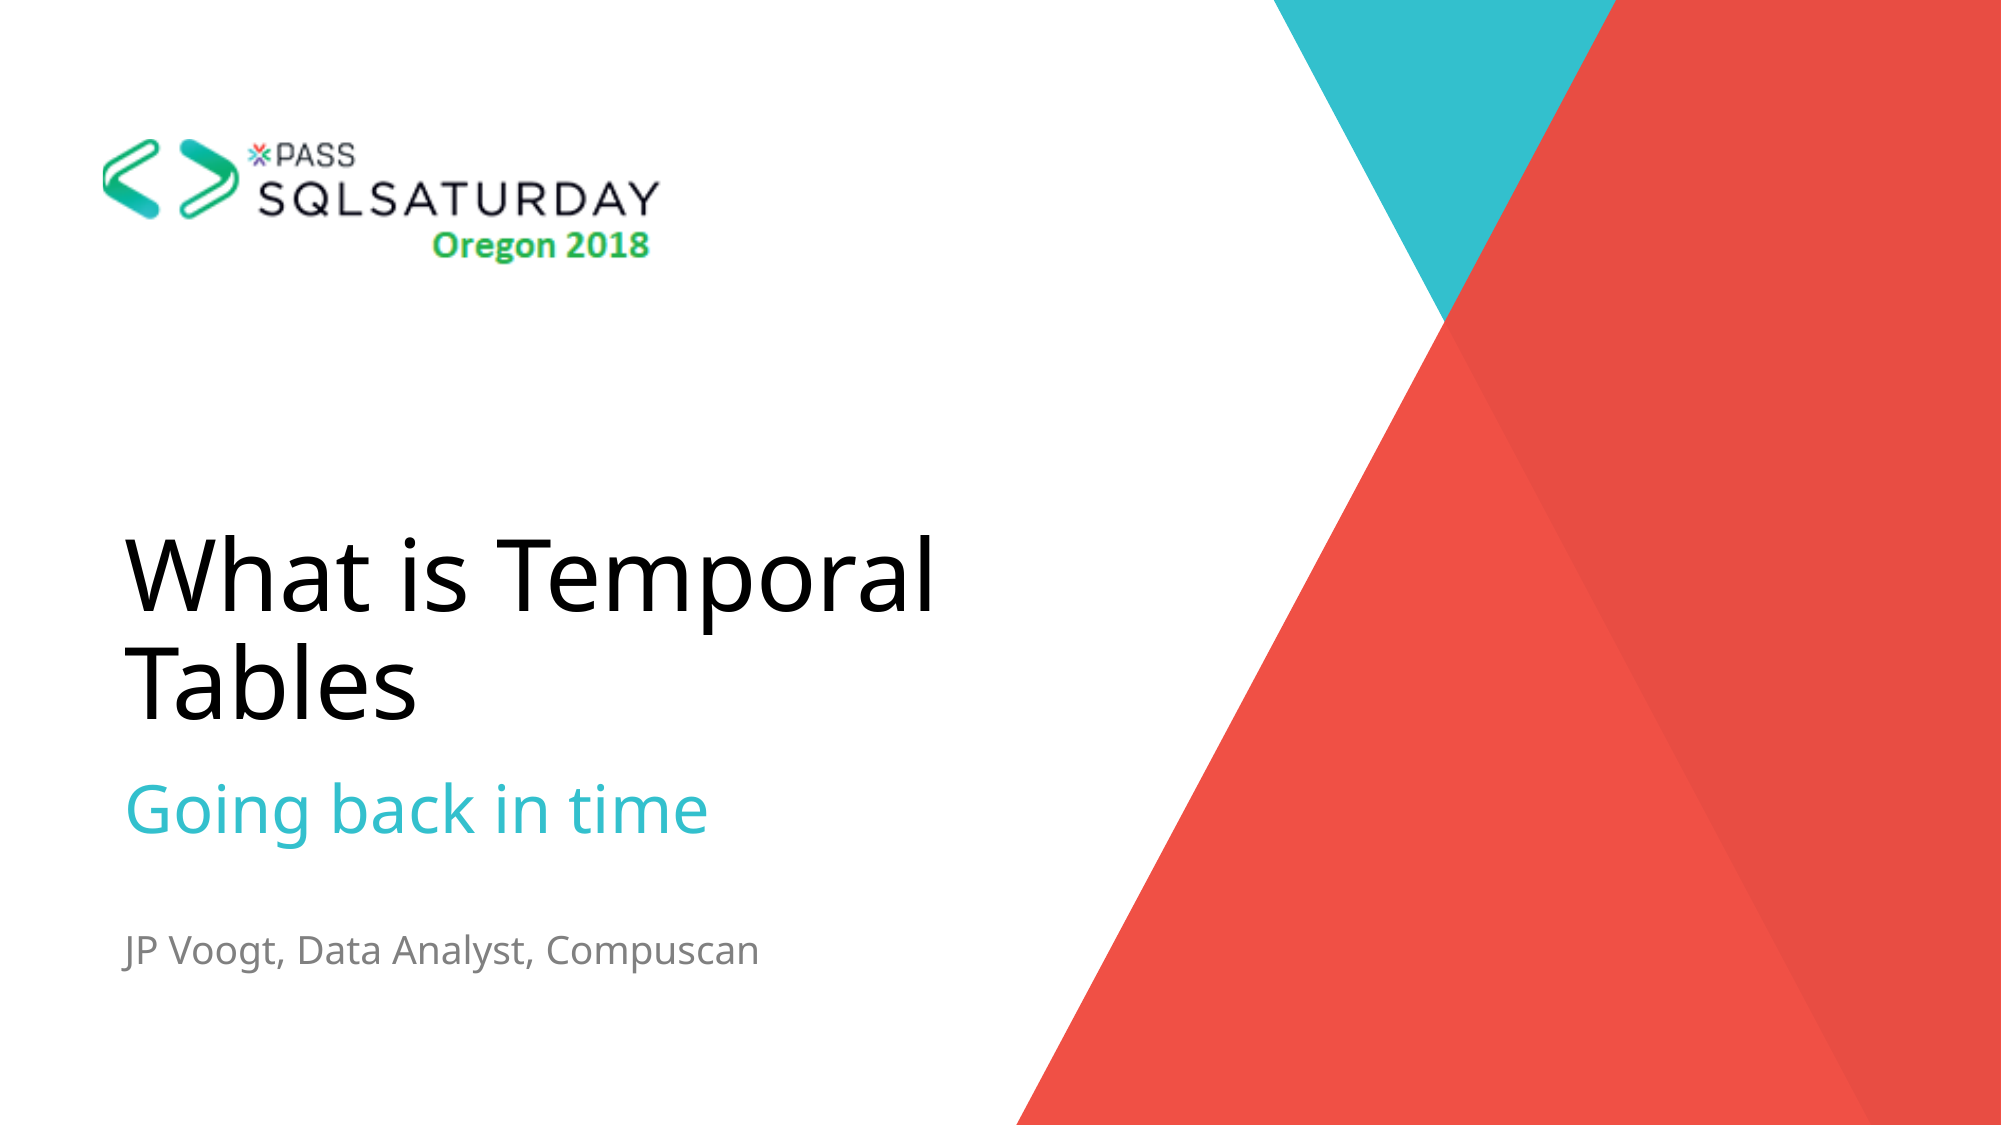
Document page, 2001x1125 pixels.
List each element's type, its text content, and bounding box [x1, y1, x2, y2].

subtitle Going back in time [109, 759, 1099, 859]
picture [102, 139, 663, 290]
list JP Voogt, Data Analyst, Compuscan [109, 918, 1099, 1013]
list What is Temporal Tables [109, 537, 1099, 749]
